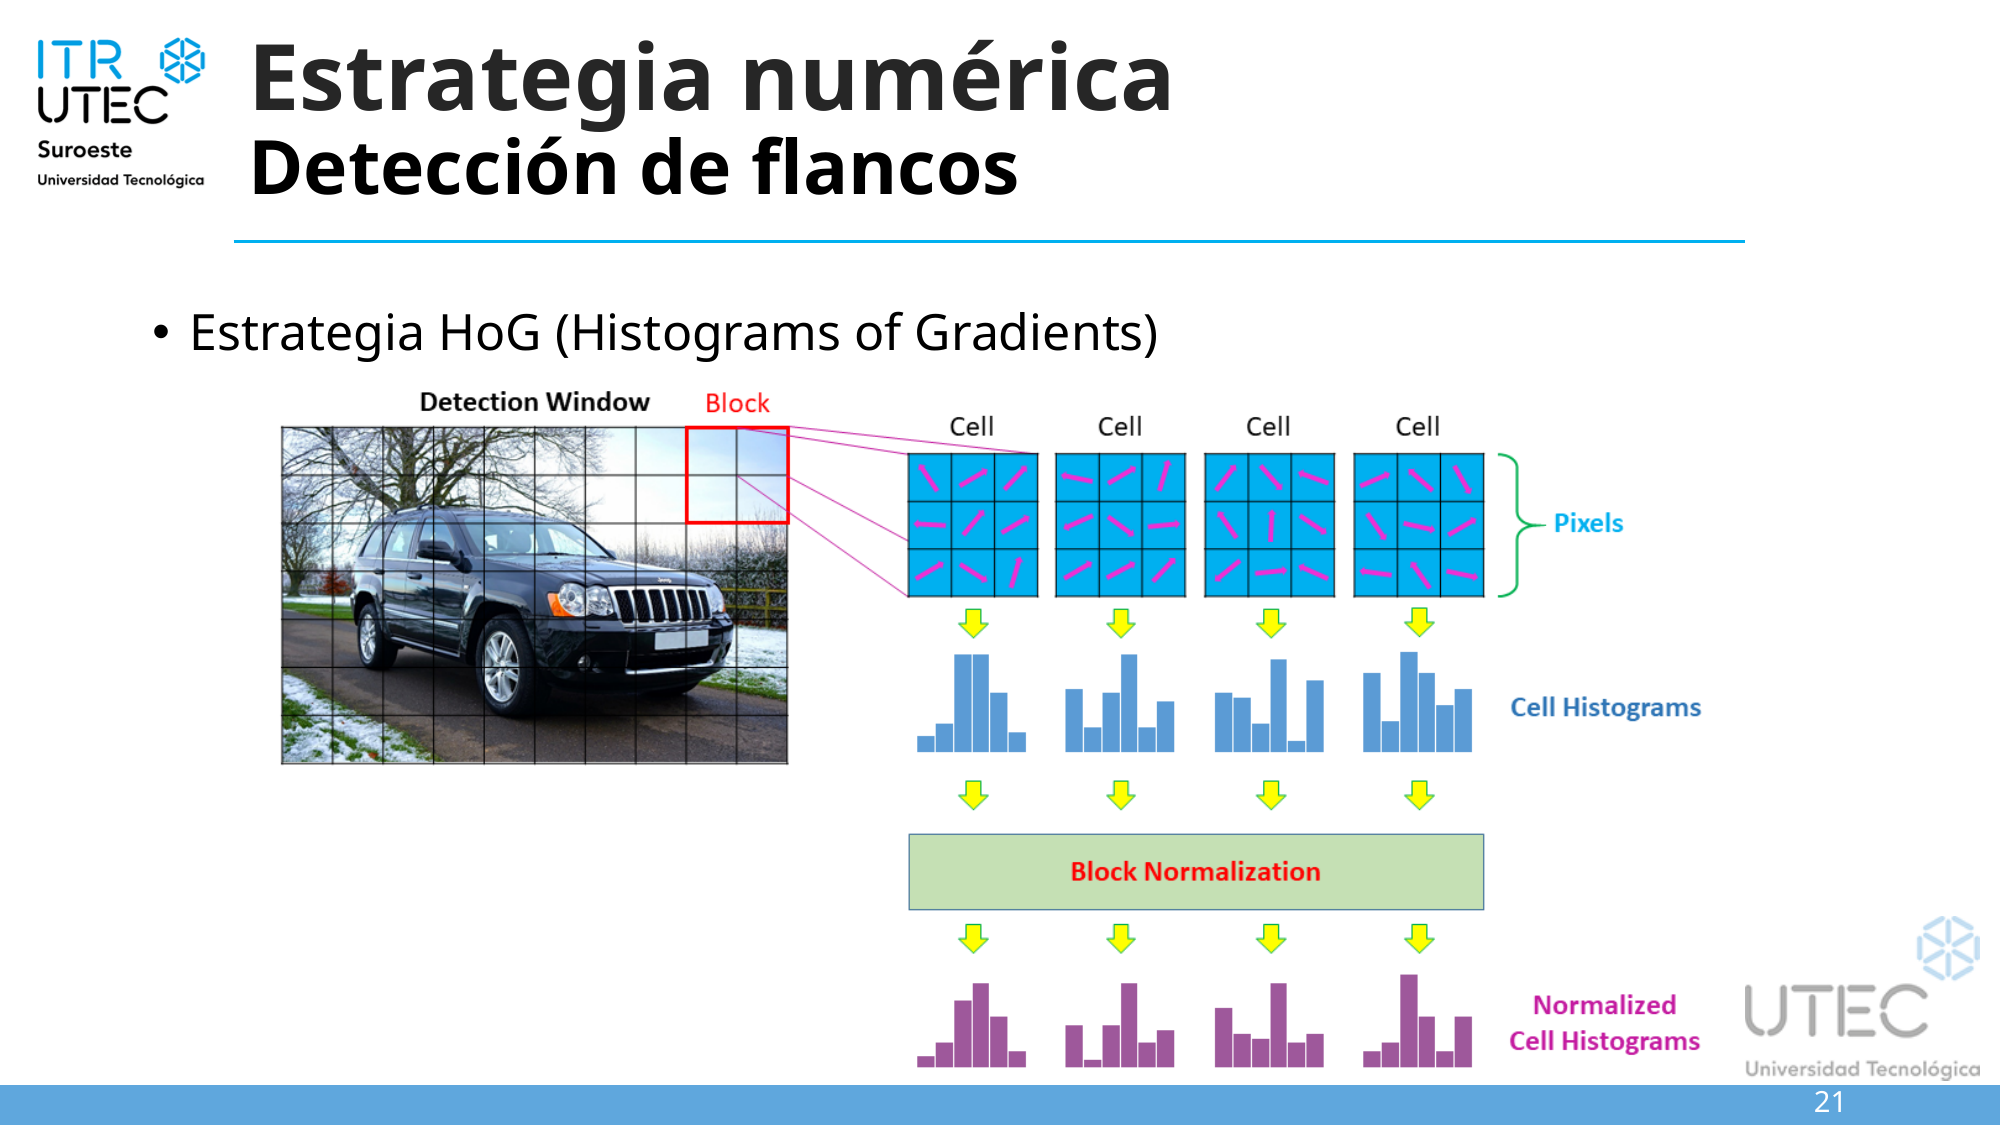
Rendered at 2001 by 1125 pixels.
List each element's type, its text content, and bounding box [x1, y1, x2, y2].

picture [0, 0, 234, 200]
picture [265, 369, 1713, 1081]
text_box [0, 1084, 1412, 1125]
list Estrategia HoG (Histograms of Gradients) [137, 299, 1863, 1014]
text_box [1863, 1084, 2000, 1125]
slide_number 21 [1412, 1080, 1863, 1125]
picture [1745, 916, 1980, 1081]
title Estrategia numérica Detección de flancos [233, 0, 1746, 241]
